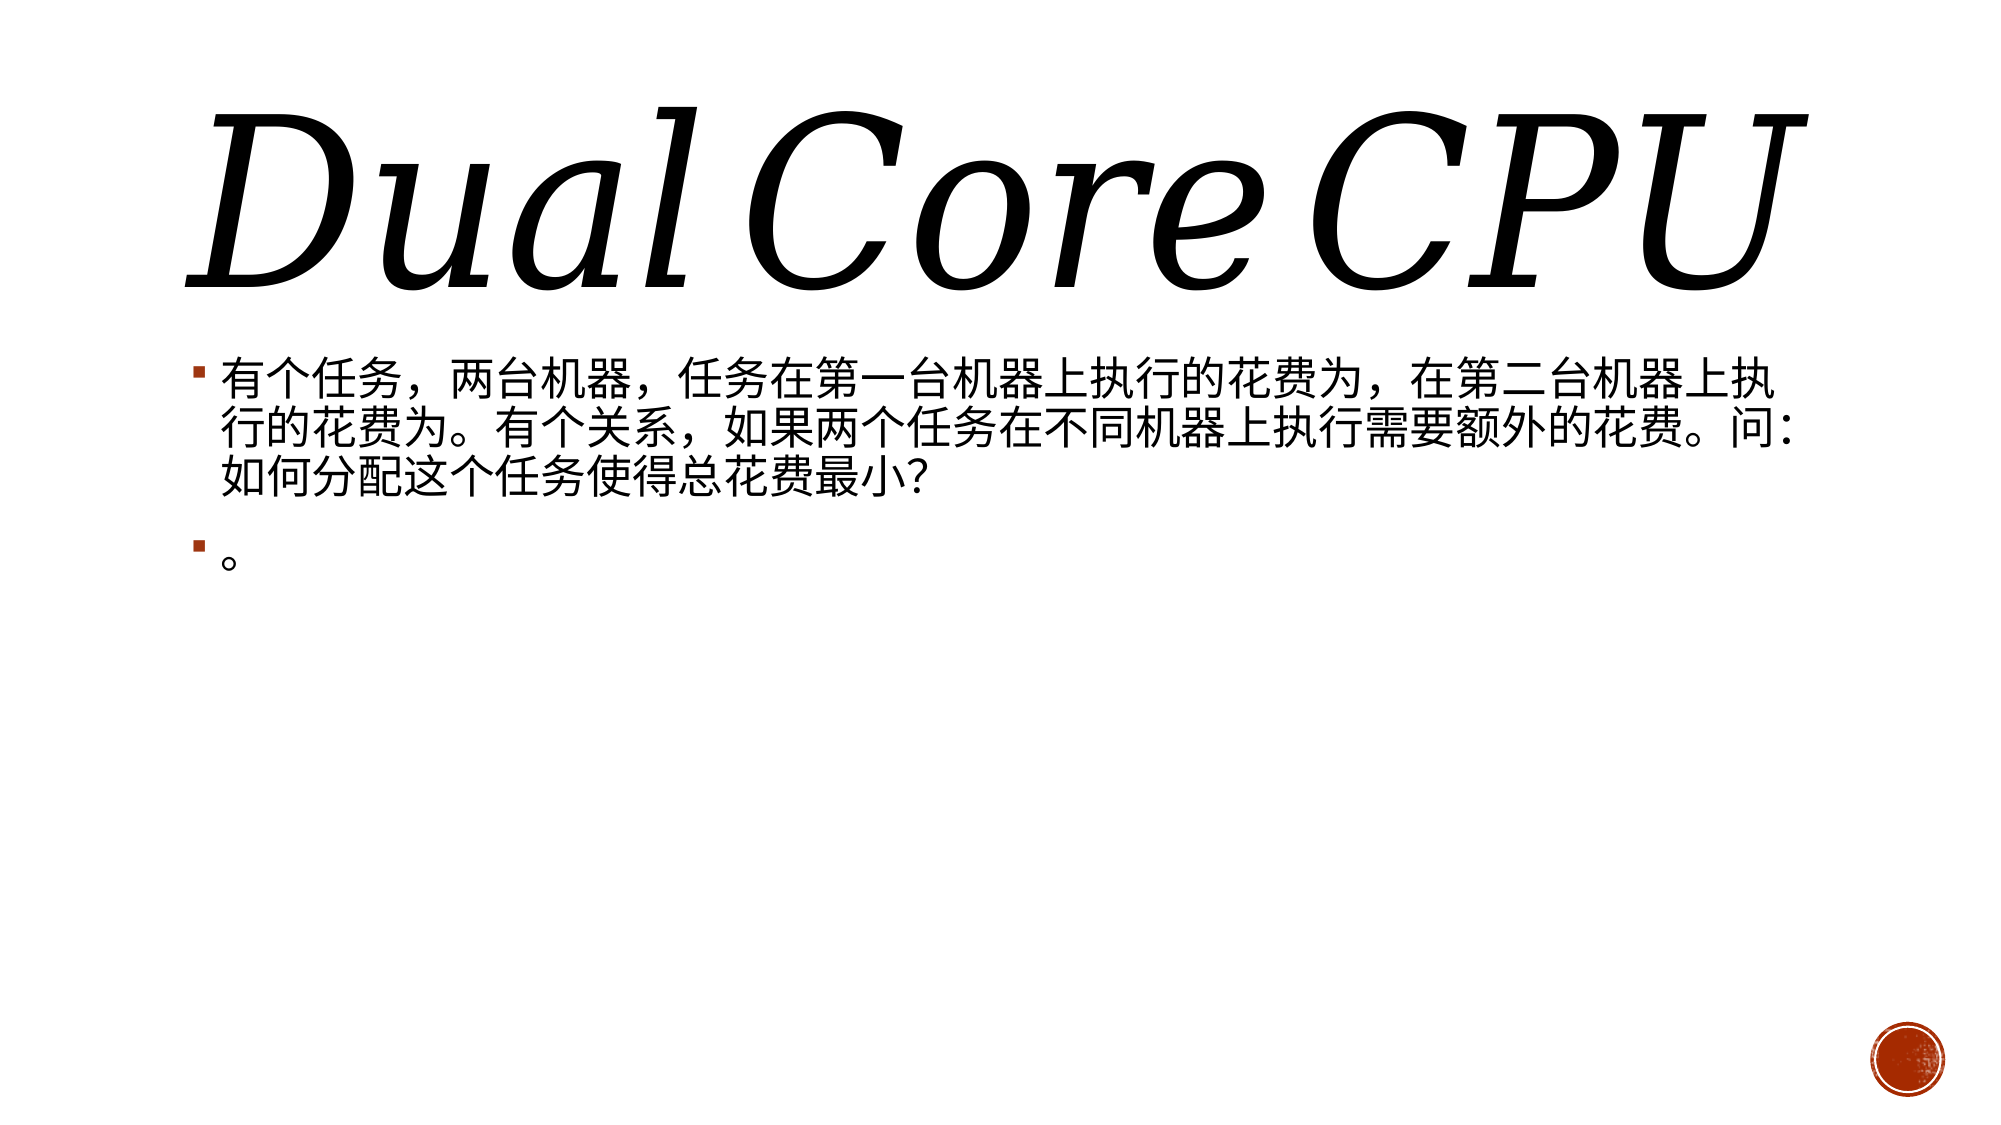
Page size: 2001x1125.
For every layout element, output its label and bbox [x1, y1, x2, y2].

text_box [1868, 1018, 1947, 1097]
